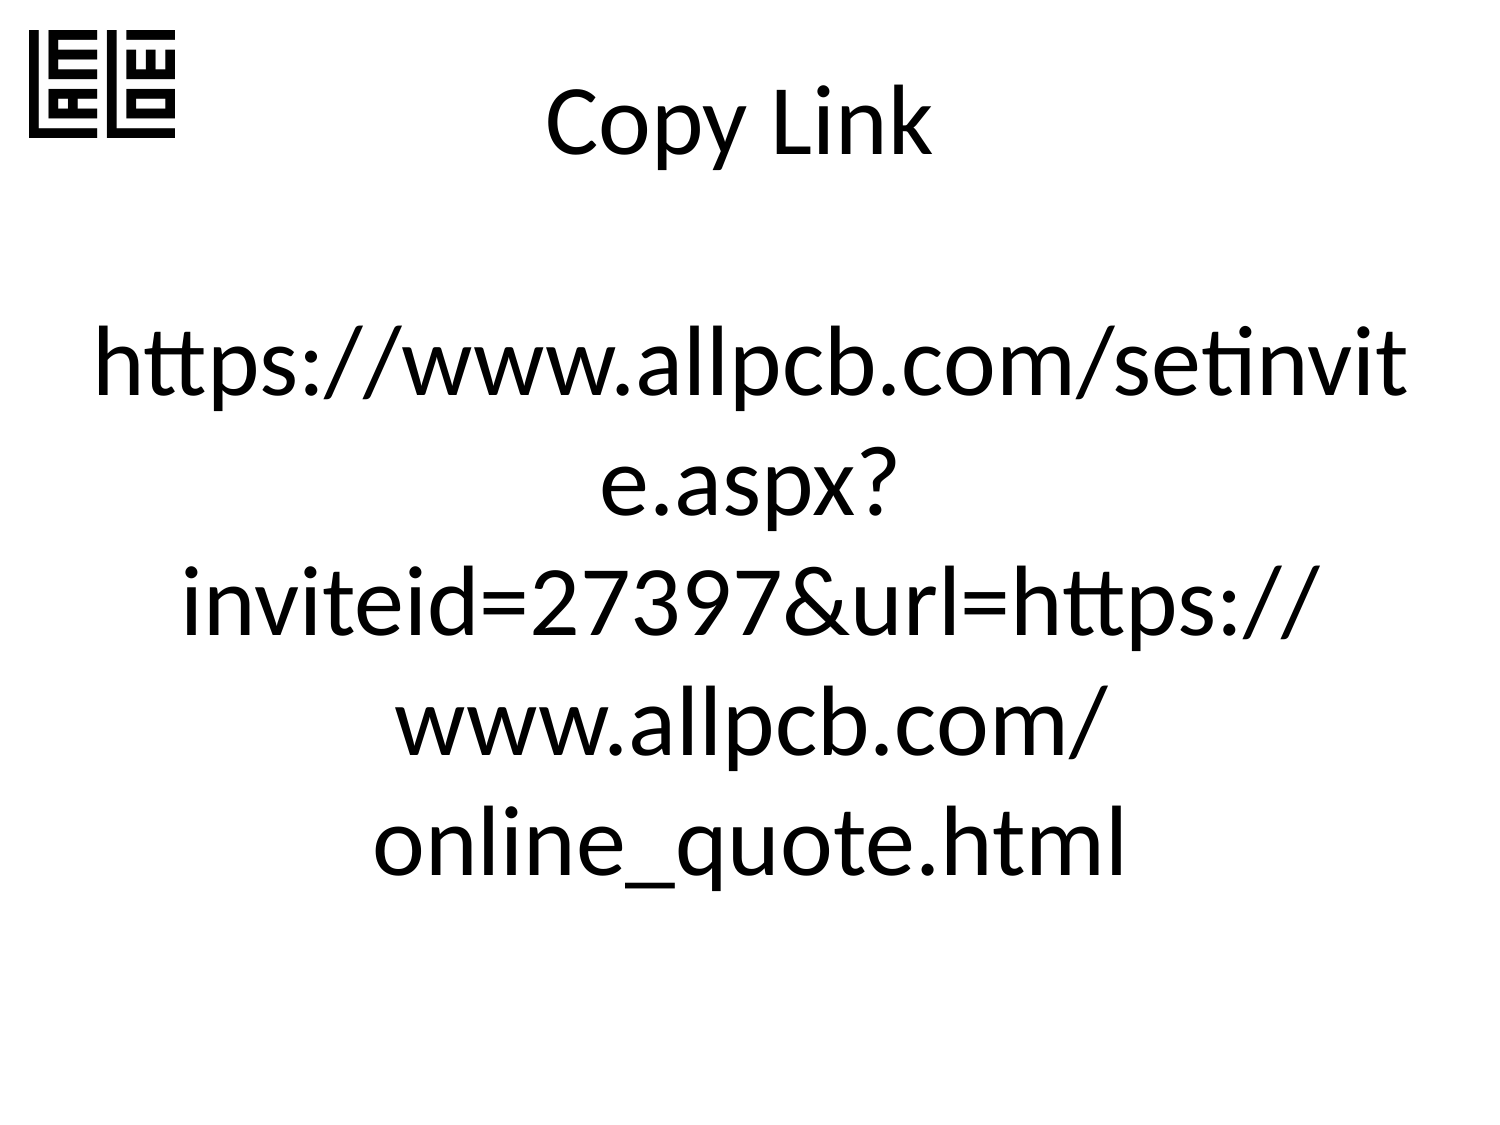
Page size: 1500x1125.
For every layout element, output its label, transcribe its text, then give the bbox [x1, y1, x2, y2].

picture [29, 30, 175, 138]
title Copy Link https://www.allpcb.com/setinvite.aspx?inviteid=27397&url=https://www.allpcb.com/online_quote.html [76, 45, 1425, 906]
